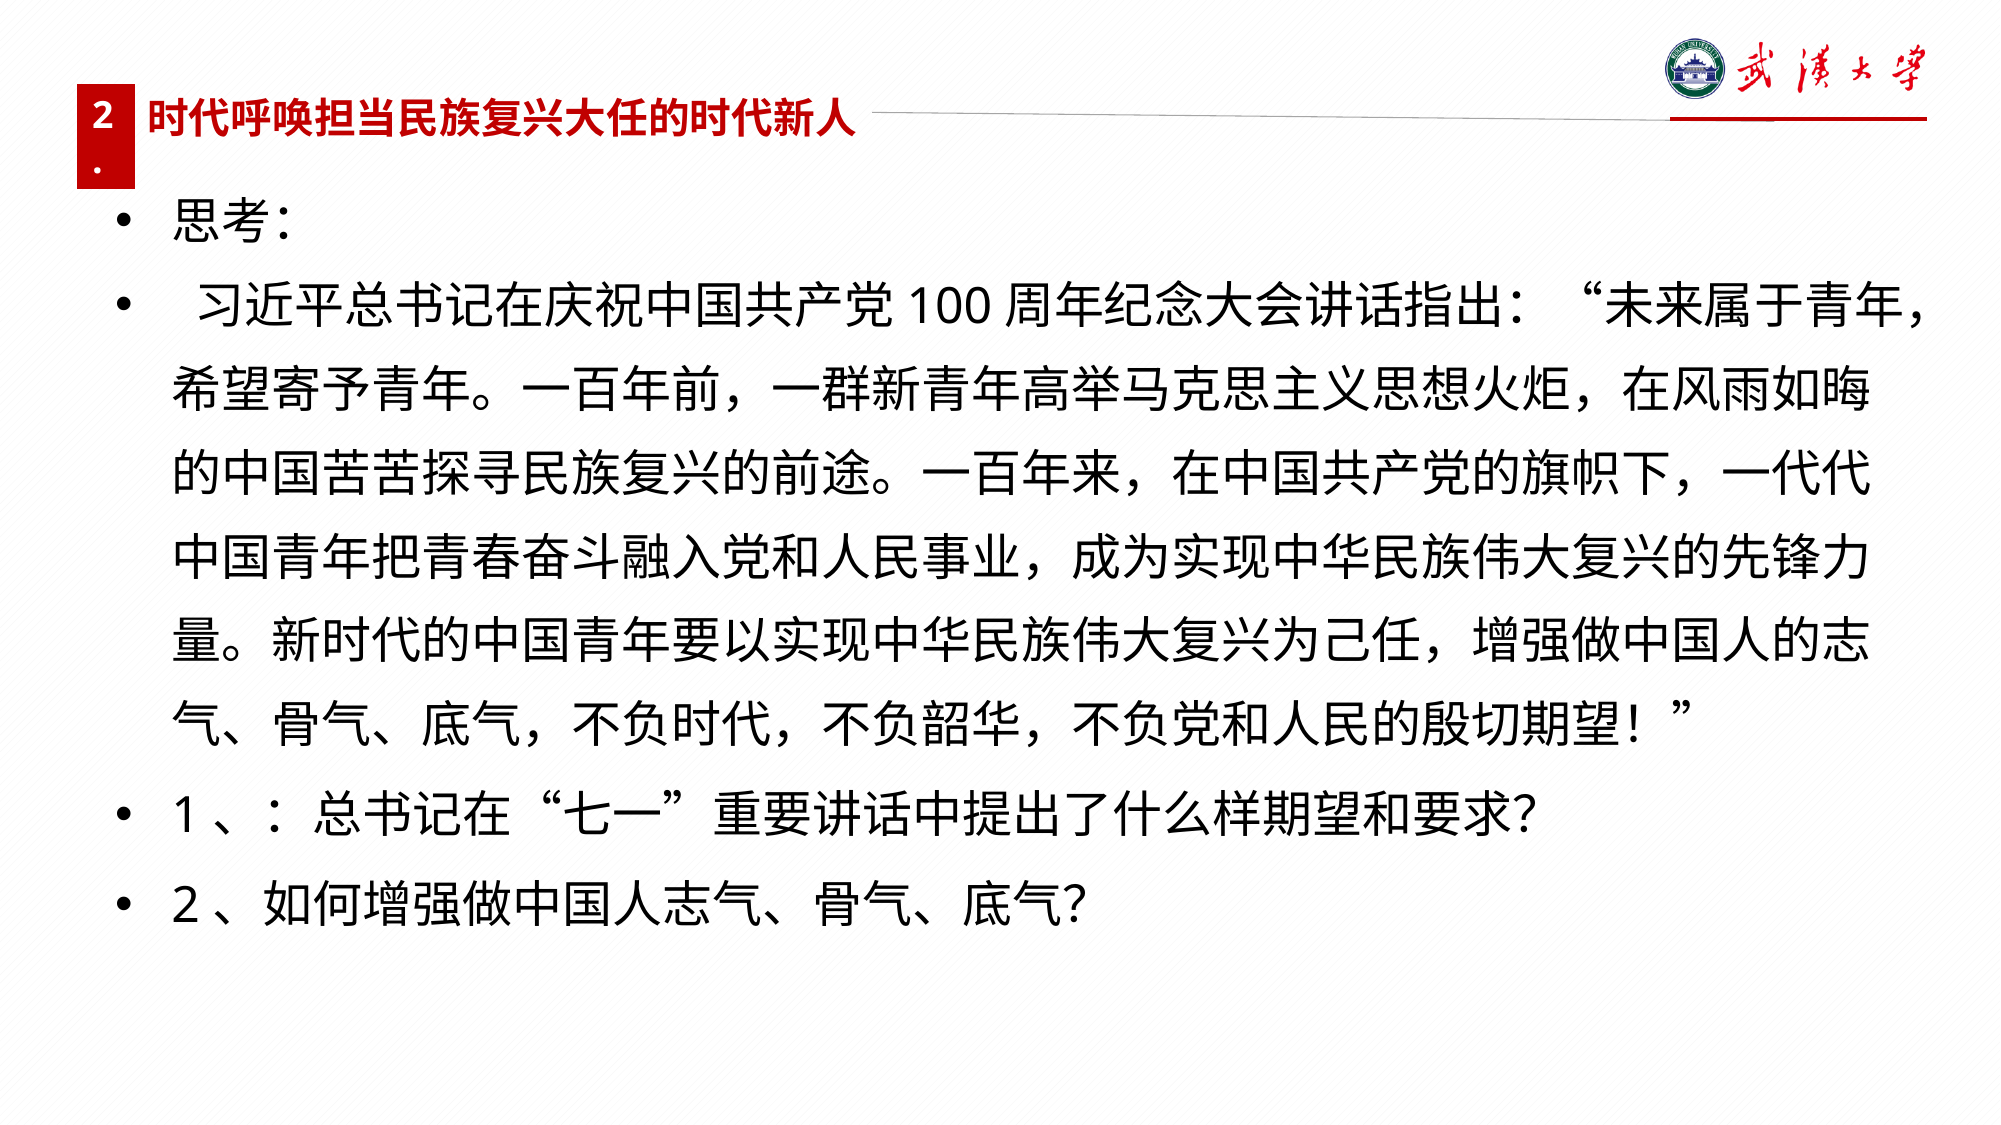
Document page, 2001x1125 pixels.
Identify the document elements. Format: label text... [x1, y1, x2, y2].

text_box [872, 112, 1775, 122]
text_box 2. [77, 84, 135, 189]
text_box 时代呼唤担当民族复兴大任的时代新人 [135, 84, 872, 149]
picture [1665, 38, 1925, 99]
text_box 思考： 习近平总书记在庆祝中国共产党100周年纪念大会讲话指出：“未来属于青年，希望寄予青年。一百年前，一群新青年高举马克思主义思想火炬，在风雨如晦的中国苦苦探寻民族复兴的前途。一百年来，在中国共产党的旗帜下，一代代中国青年把青春奋斗融入党和人民事业，成为实现中华民族伟大复兴的先锋力量。新时代的中国青年要以实现中华民族伟大复兴为己任，增强做中国人的志气、骨气、底气，不负时代，不负韶华，不负党和人民的殷切期望！” 1、：总书记在“七一”重要讲话中提出了什么样期望和要求？ 2、如何增强做中国人志气、骨气、底气？ [100, 157, 1925, 941]
